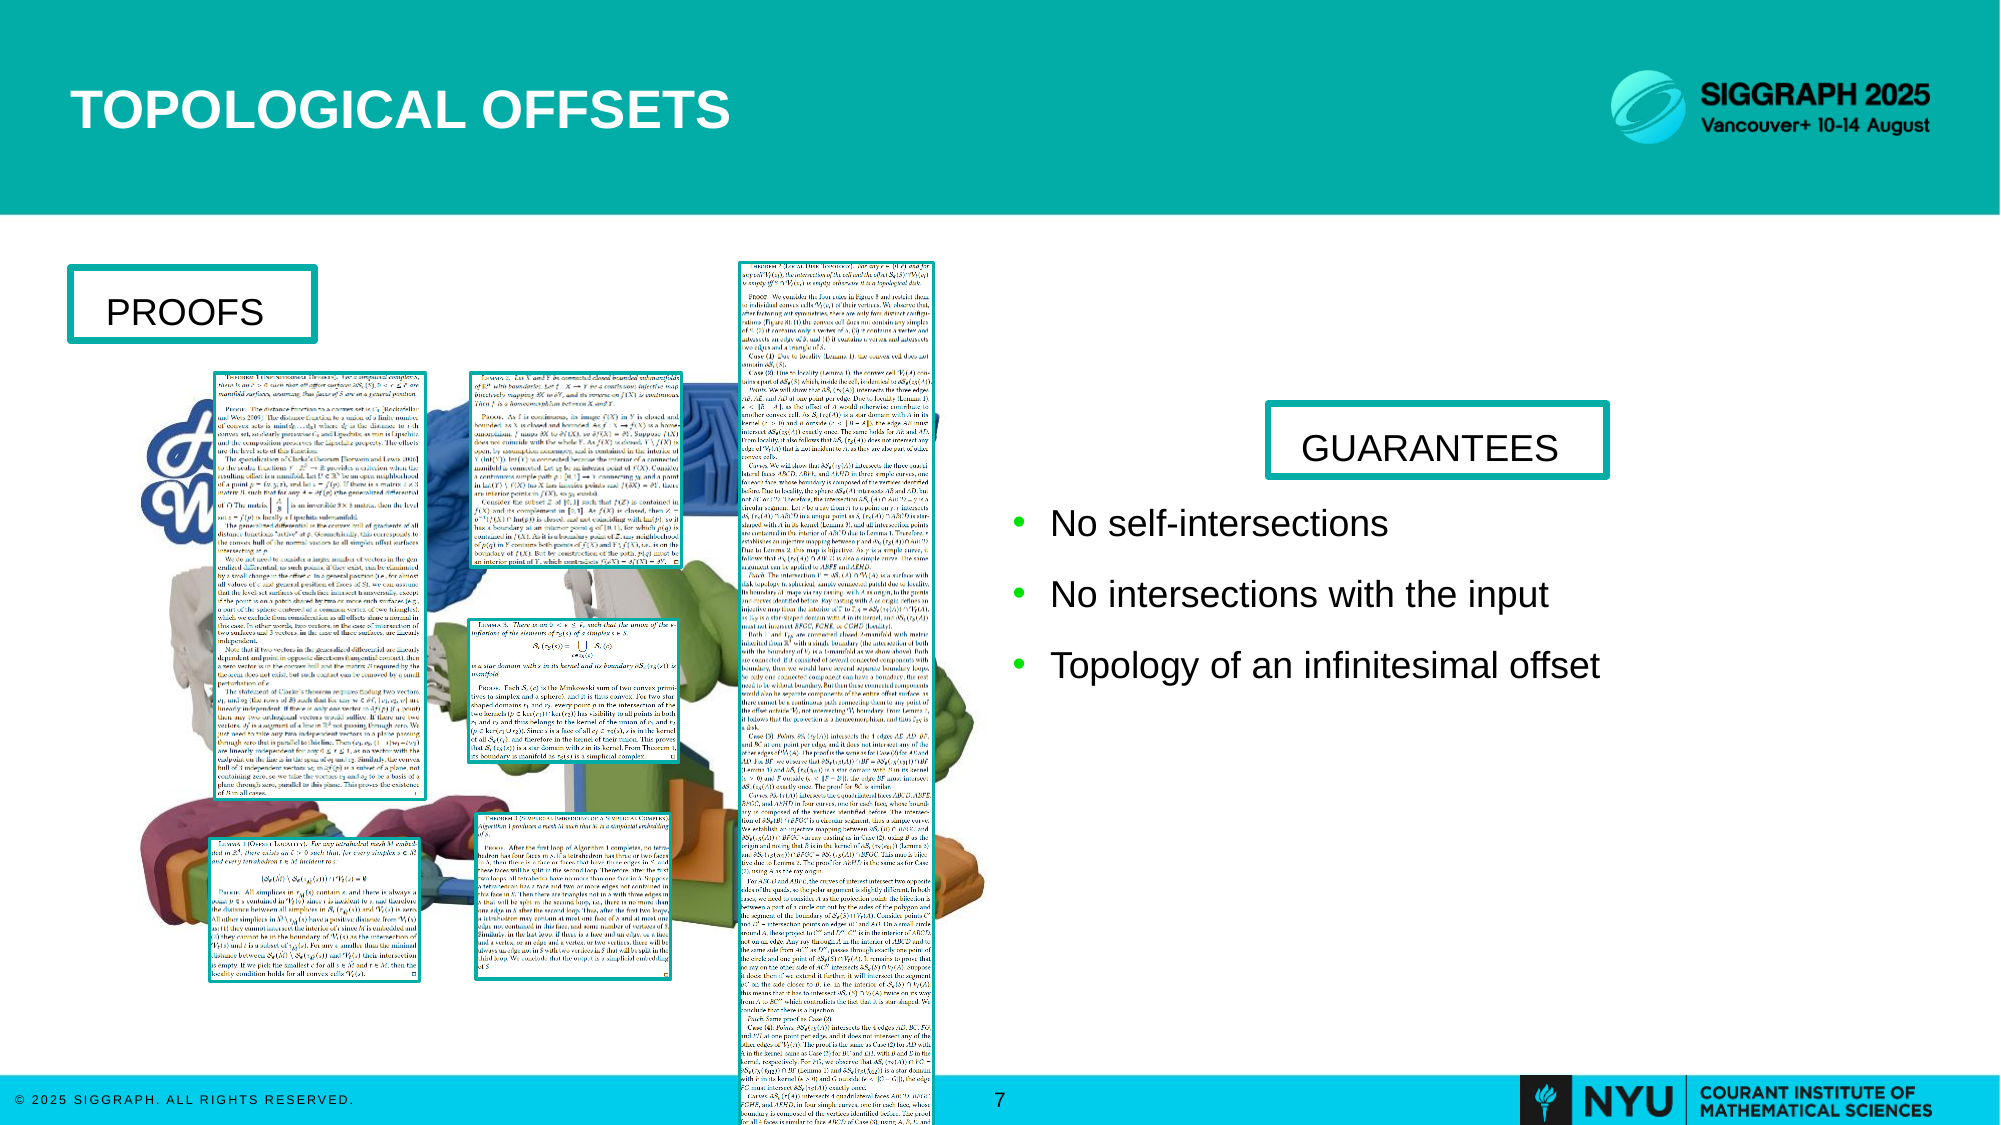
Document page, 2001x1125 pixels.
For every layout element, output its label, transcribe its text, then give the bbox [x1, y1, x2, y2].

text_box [214, 373, 426, 800]
list No self-intersections No intersections with the input Topology of an infinitesimal offset [1012, 299, 1863, 1014]
text_box © 2025 SIGGRAPH. All Rights Reserved. [0, 1074, 675, 1125]
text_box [209, 838, 420, 982]
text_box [468, 619, 679, 763]
text_box PROOFS [70, 267, 315, 341]
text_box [738, 262, 935, 1125]
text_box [476, 813, 671, 980]
title Topological Offsets [70, 0, 1392, 214]
picture [0, 0, 2000, 1125]
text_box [470, 373, 682, 568]
text_box GUARANTEES [1268, 403, 1607, 477]
slide_number 7 [935, 1073, 1225, 1125]
